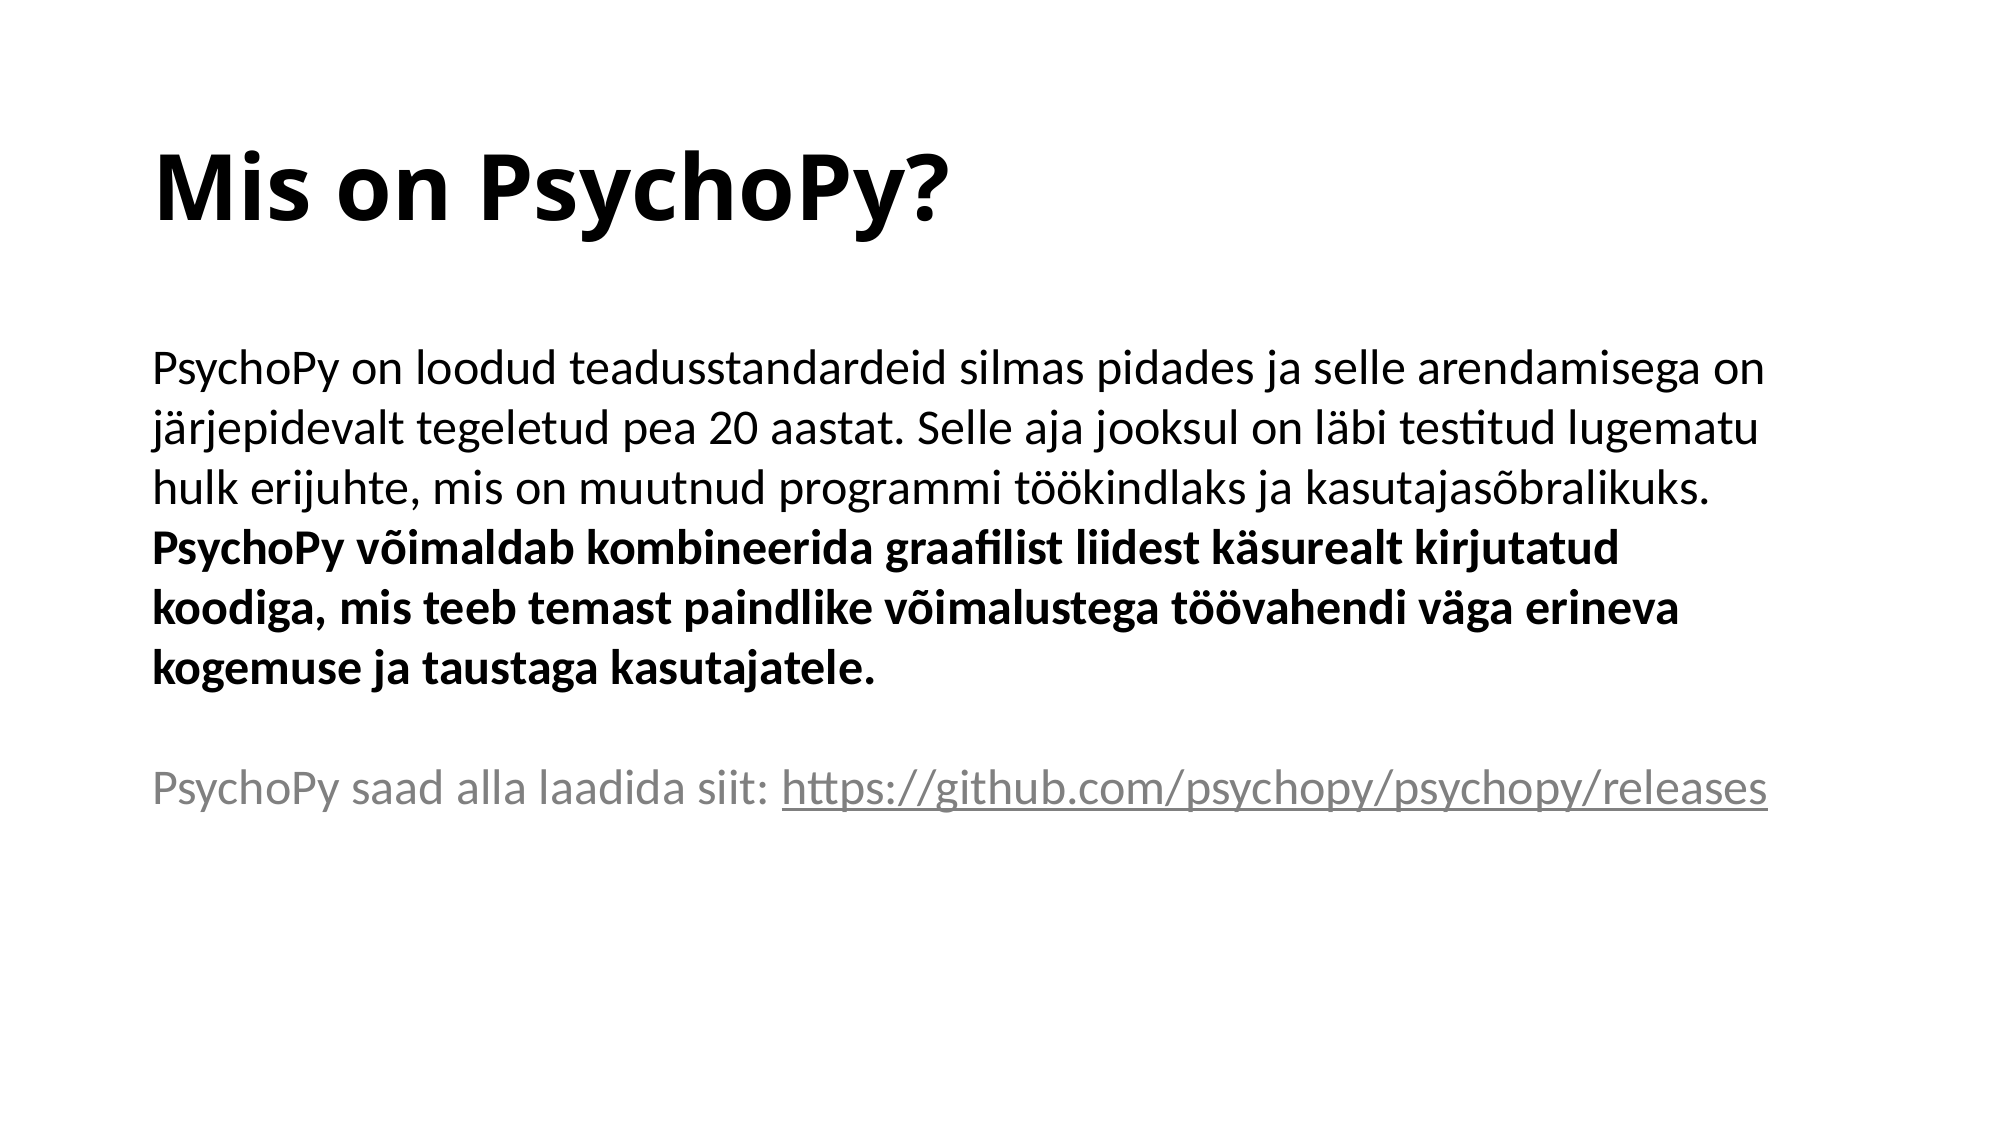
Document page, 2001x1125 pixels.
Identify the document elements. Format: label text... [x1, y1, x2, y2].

text_box Mis on PsychoPy? [137, 134, 1863, 242]
text_box PsychoPy on loodud teadusstandardeid silmas pidades ja selle arendamisega on järjepidevalt tegeletud pea 20 aastat. Selle aja jooksul on läbi testitud lugematu hulk erijuhte, mis on muutnud programmi töökindlaks ja kasutajasõbralikuks. PsychoPy võimaldab kombineerida graafilist liidest käsurealt kirjutatud koodiga, mis teeb temast paindlike võimalustega töövahendi väga erineva kogemuse ja taustaga kasutajatele. PsychoPy saad alla laadida siit: https://github.com/psychopy/psychopy/releases [137, 326, 1797, 822]
